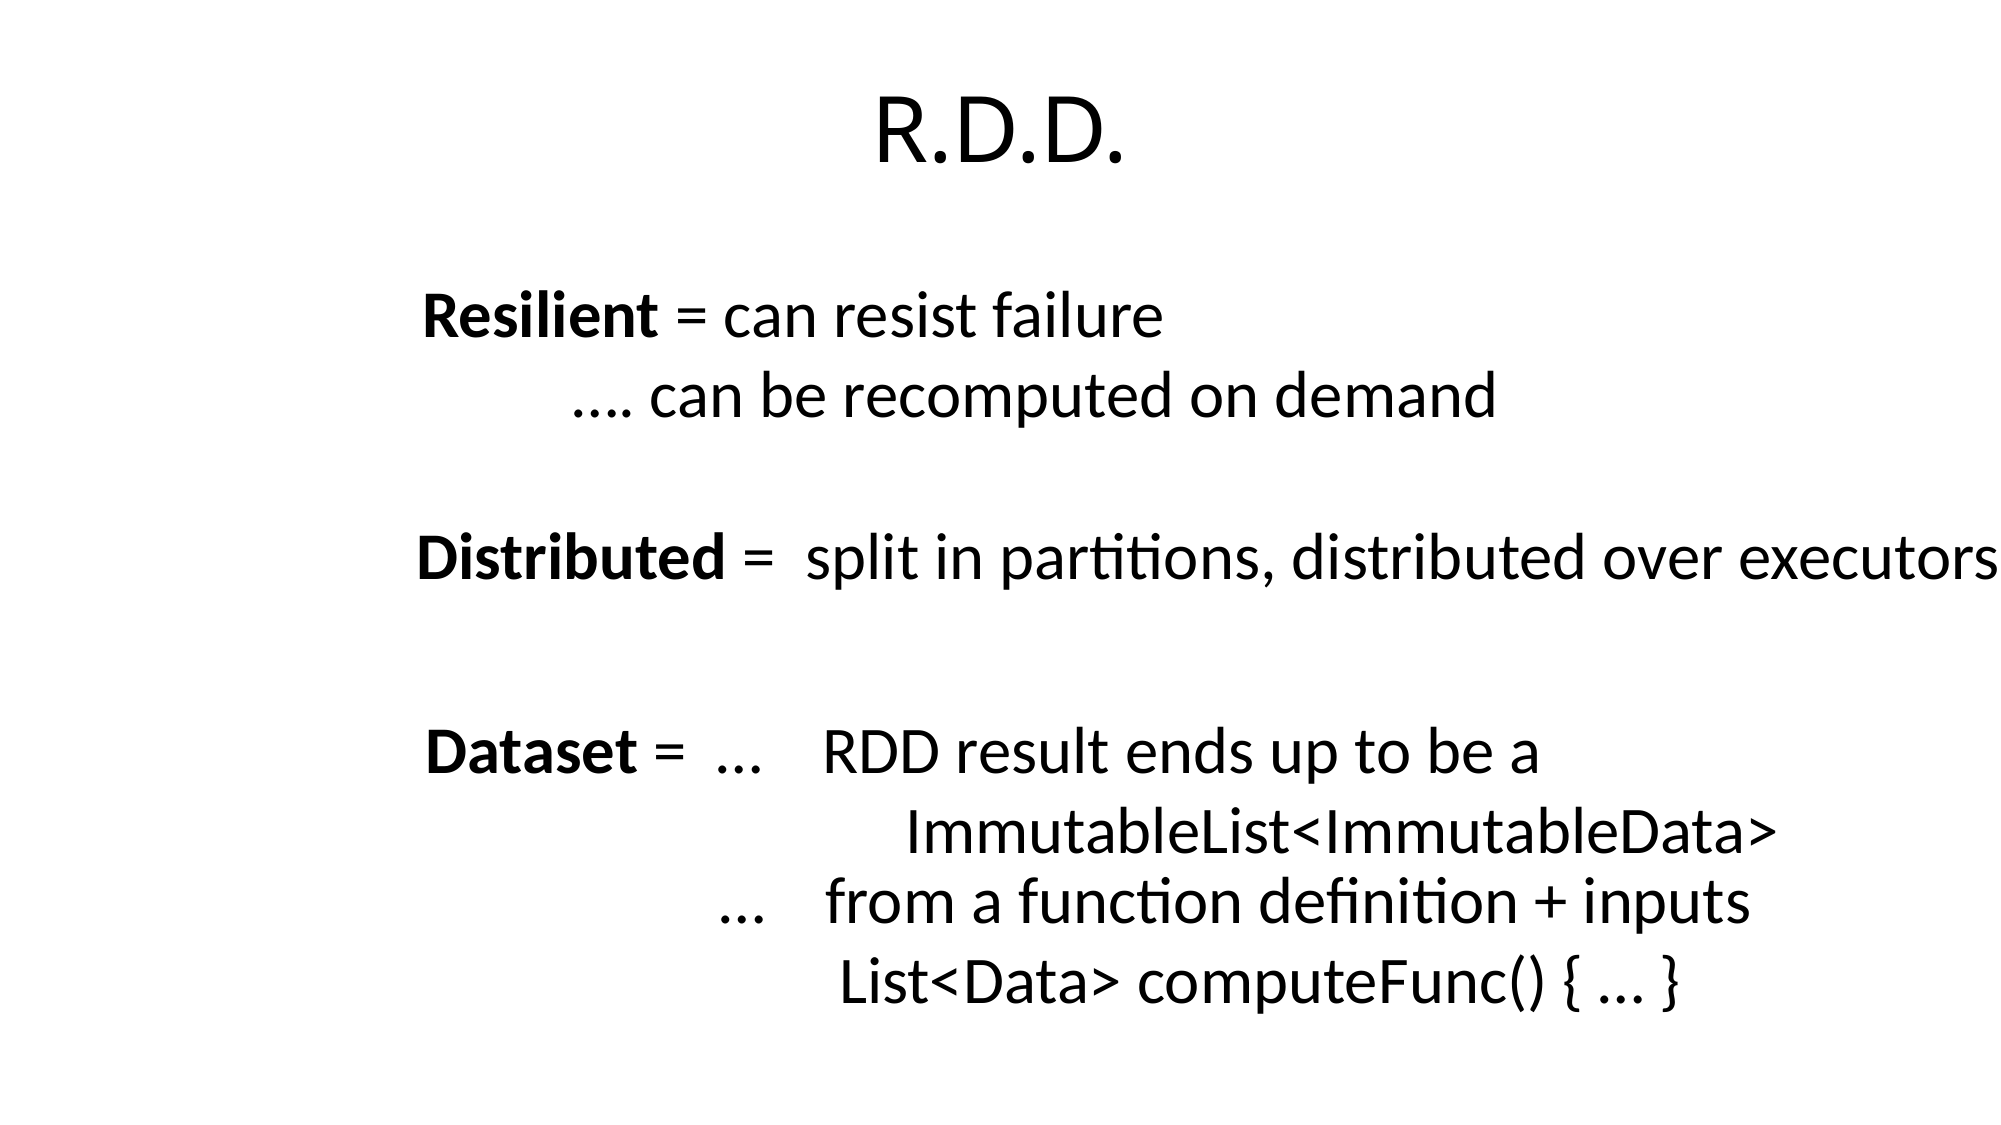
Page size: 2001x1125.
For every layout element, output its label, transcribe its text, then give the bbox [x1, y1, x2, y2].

text_box Resilient = can resist failure …. can be recomputed on demand [407, 263, 1514, 439]
text_box Dataset = … RDD result ends up to be a ImmutableList<ImmutableData> [410, 699, 1794, 874]
text_box … from a function definition + inputs List<Data> computeFunc() { … } [419, 849, 1767, 1024]
title R.D.D. [137, 24, 1863, 242]
text_box Distributed = split in partitions, distributed over executors [401, 505, 2000, 601]
